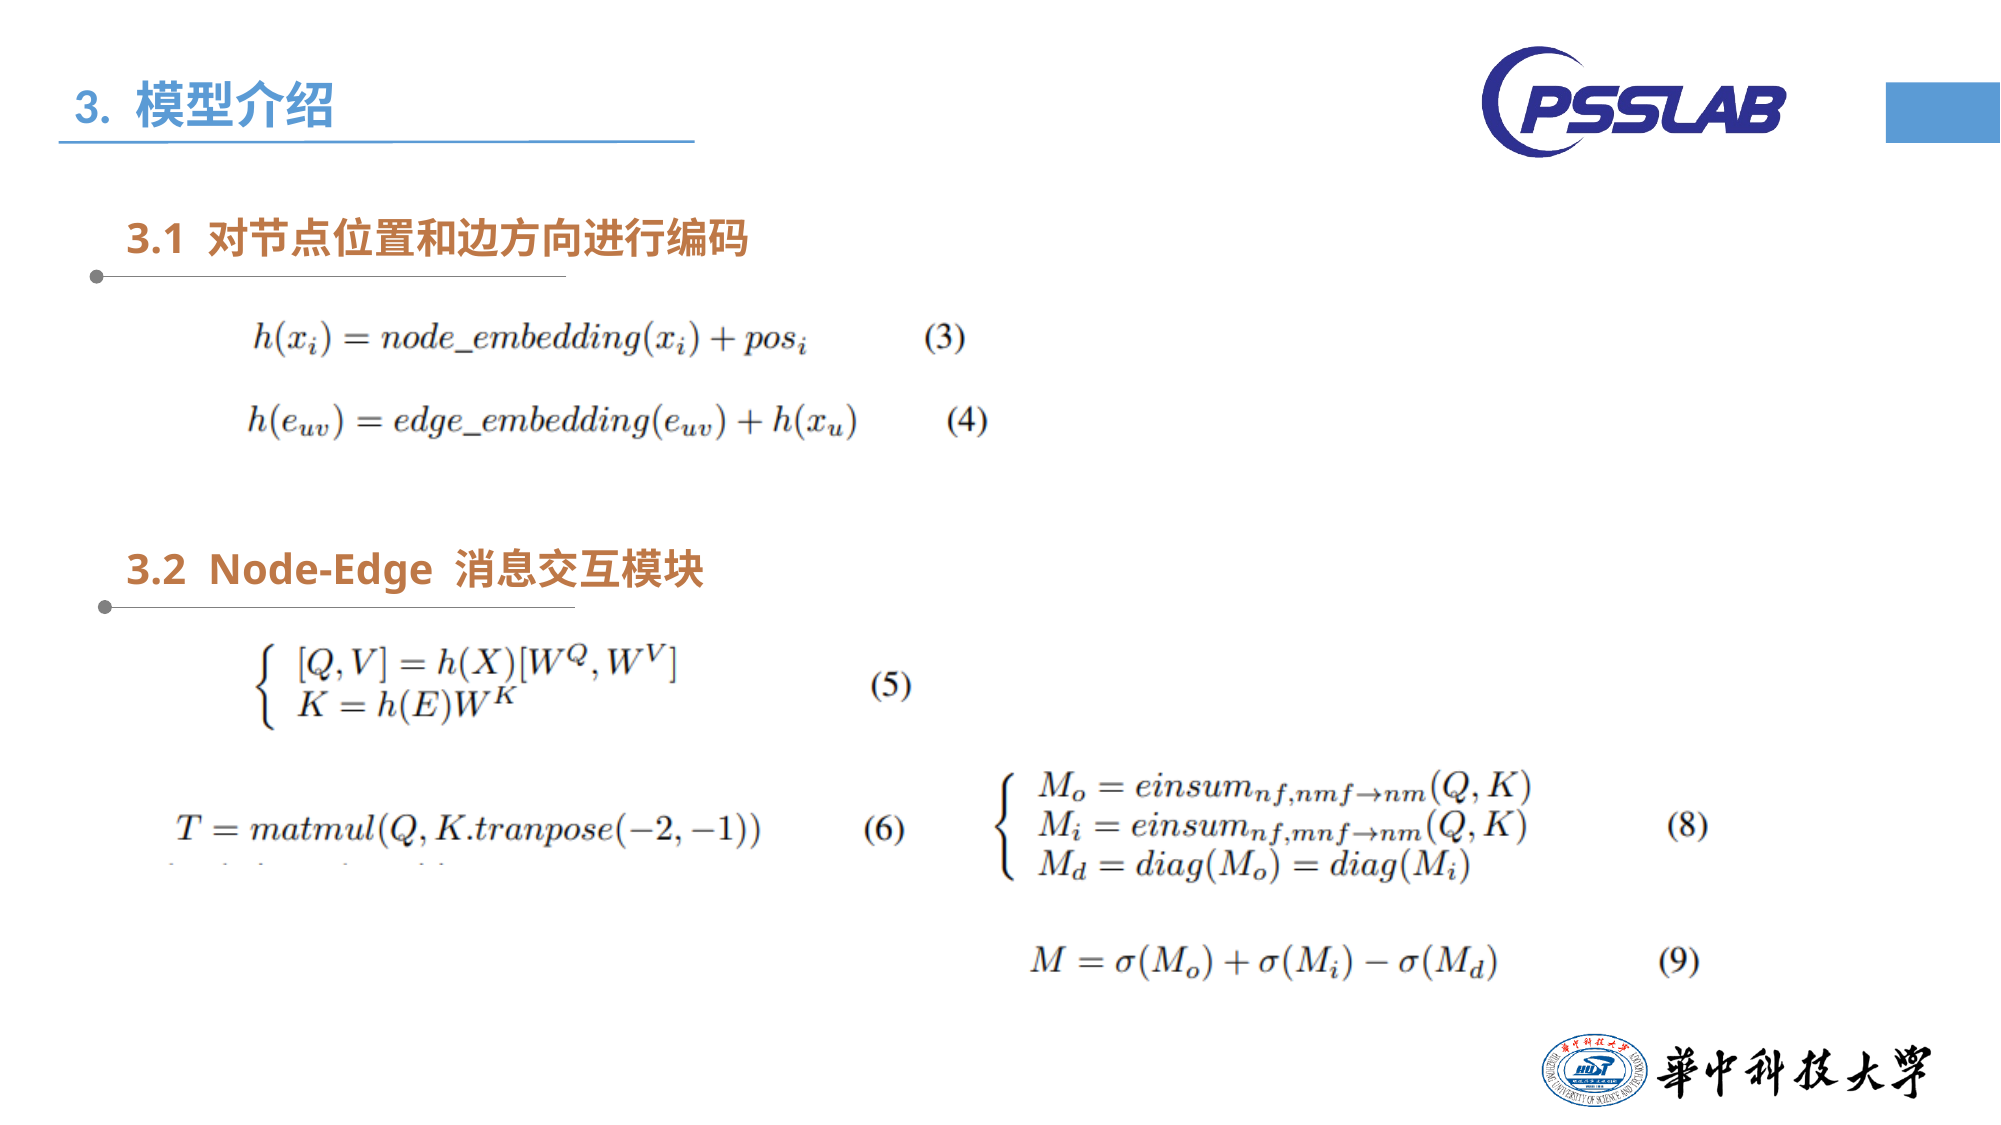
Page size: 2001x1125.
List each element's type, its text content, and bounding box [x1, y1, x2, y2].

picture [228, 318, 976, 369]
picture [993, 940, 1715, 988]
text_box 3.1 对节点位置和边方向进行编码 [111, 204, 776, 269]
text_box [97, 599, 575, 615]
picture [223, 630, 927, 744]
picture [975, 759, 1733, 902]
picture [1453, 34, 1813, 164]
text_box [1535, 1027, 1943, 1112]
picture [153, 796, 928, 866]
text_box 3.2 Node-Edge 消息交互模块 [111, 535, 776, 651]
text_box 3. 模型介绍 [58, 65, 730, 141]
text_box [1885, 81, 2000, 144]
picture [231, 393, 1000, 452]
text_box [89, 269, 567, 284]
